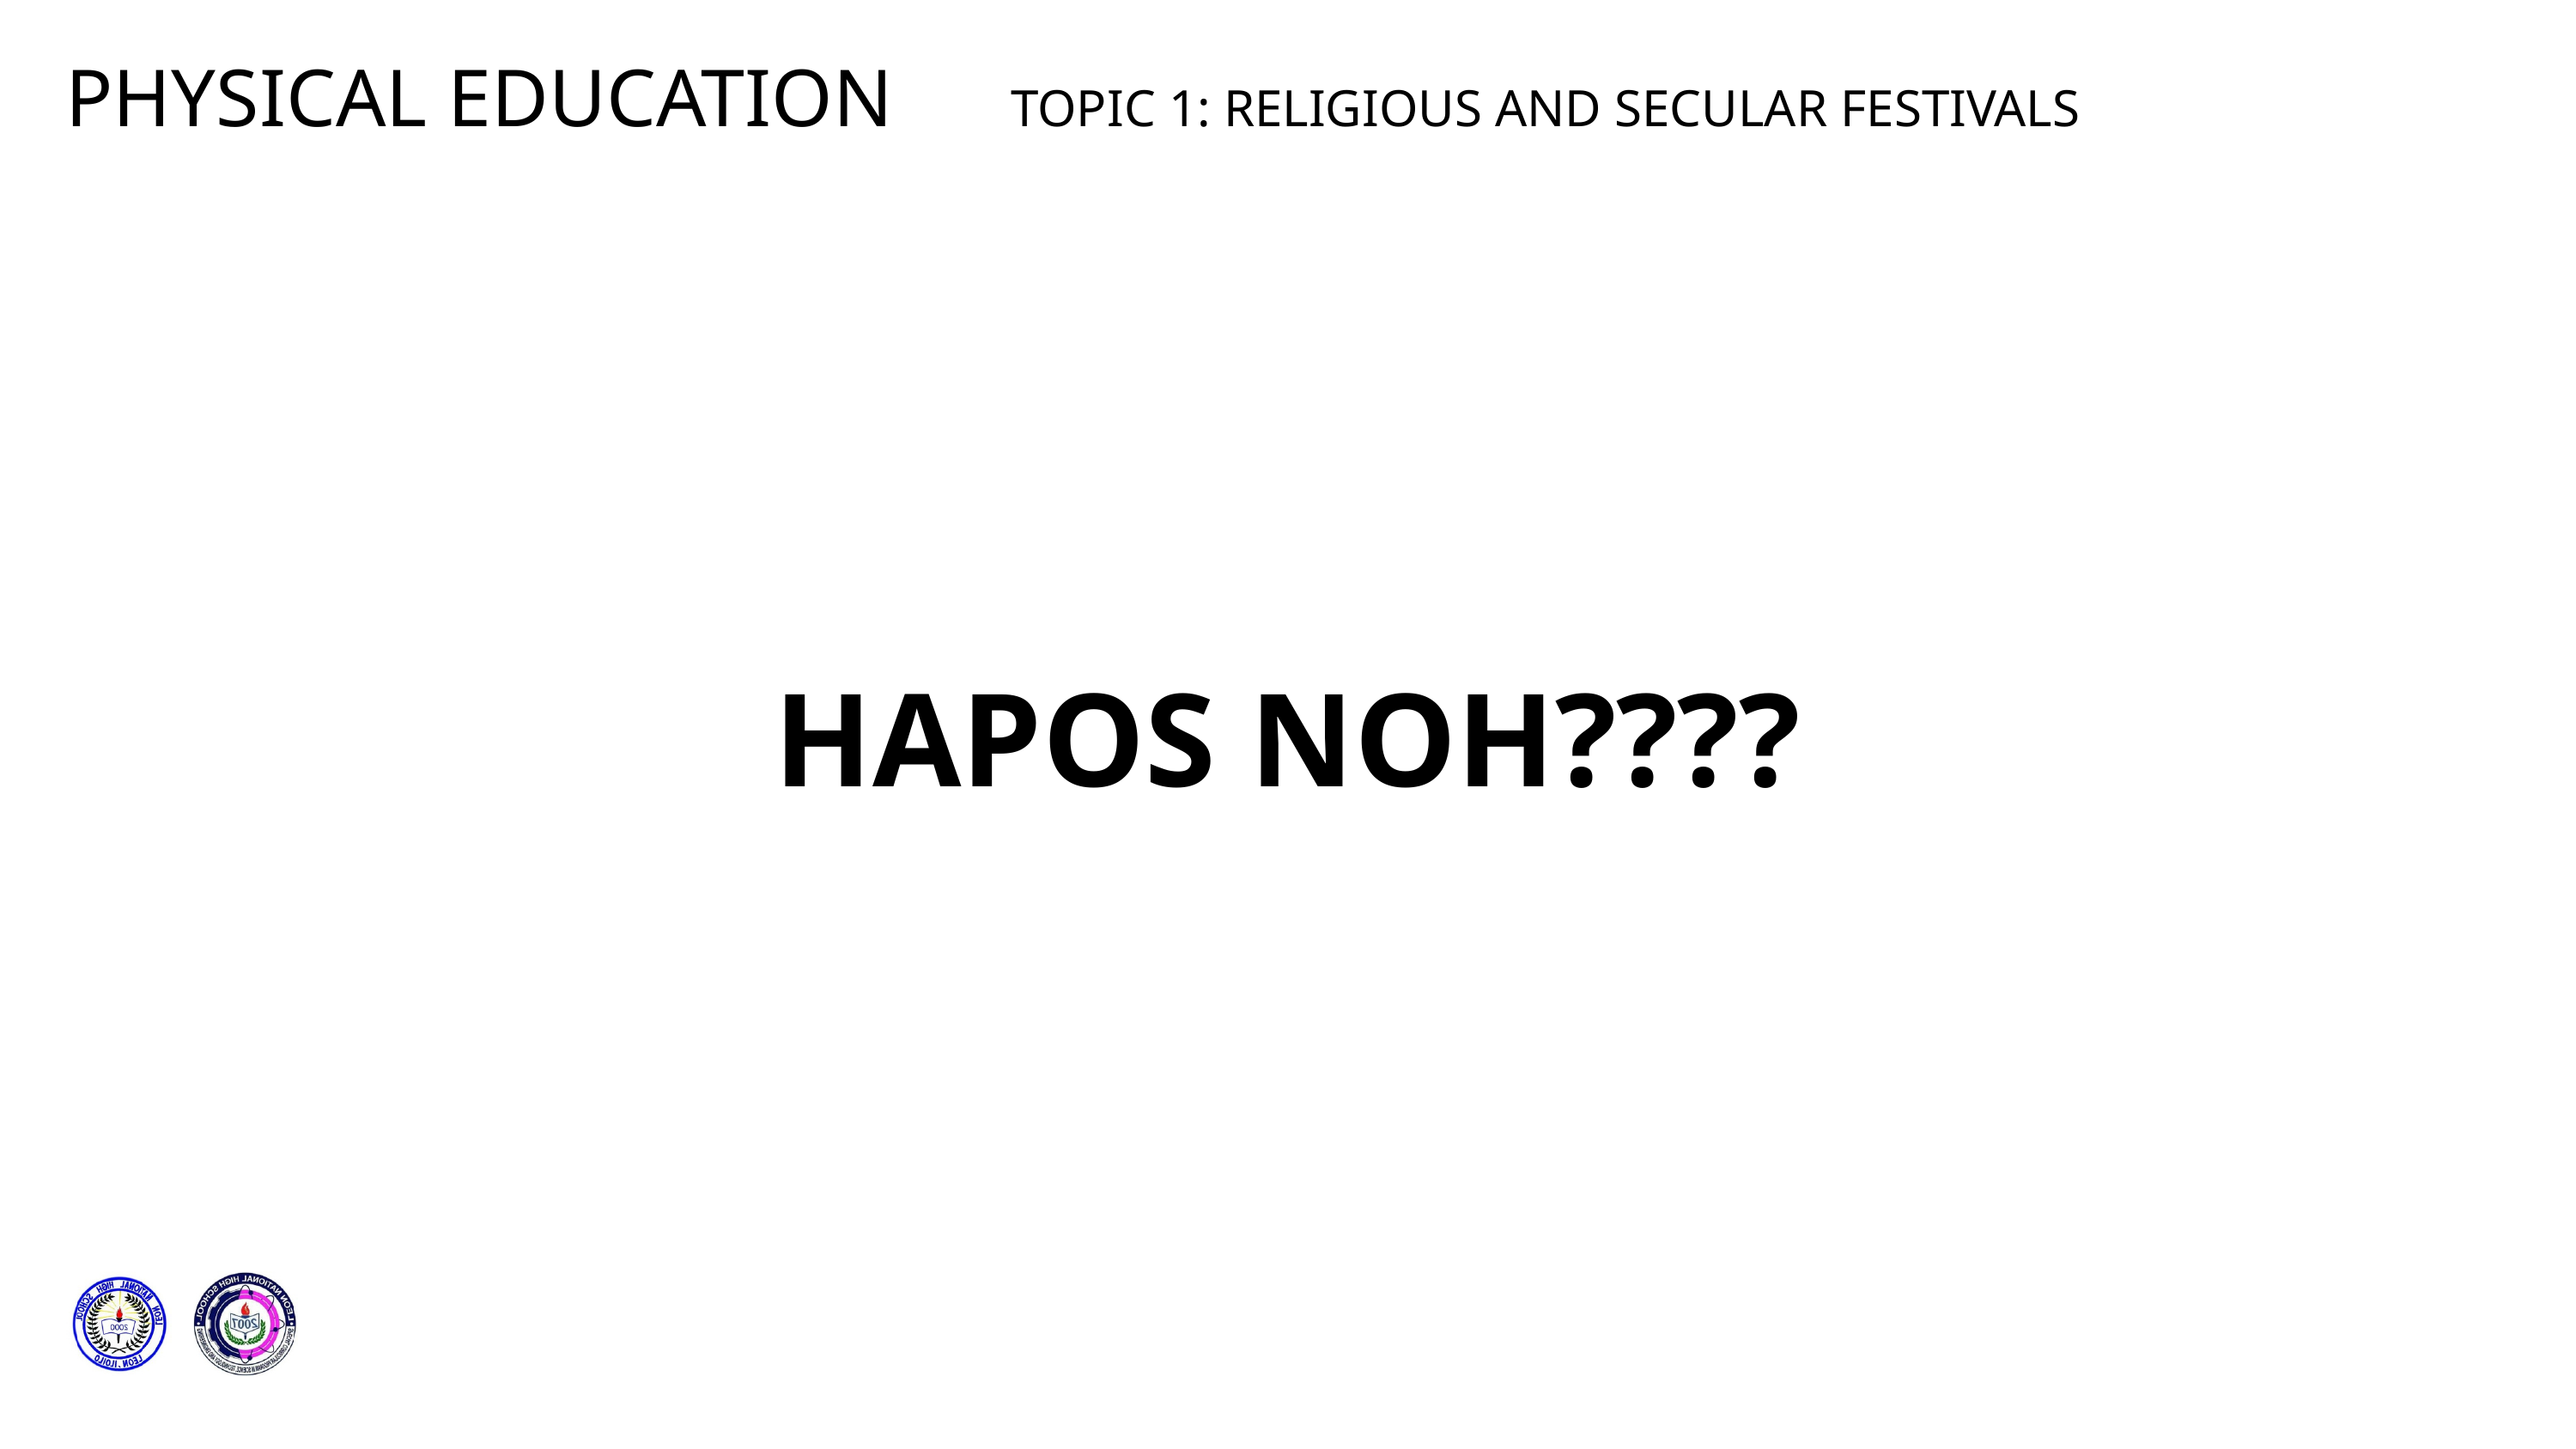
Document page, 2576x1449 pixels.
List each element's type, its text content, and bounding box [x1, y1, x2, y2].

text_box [66, 1271, 298, 1376]
text_box PHYSICAL EDUCATION [65, 48, 999, 143]
text_box HAPOS NOH???? [192, 640, 2383, 819]
text_box TOPIC 1: RELIGIOUS AND SECULAR FESTIVALS [998, 70, 2511, 143]
